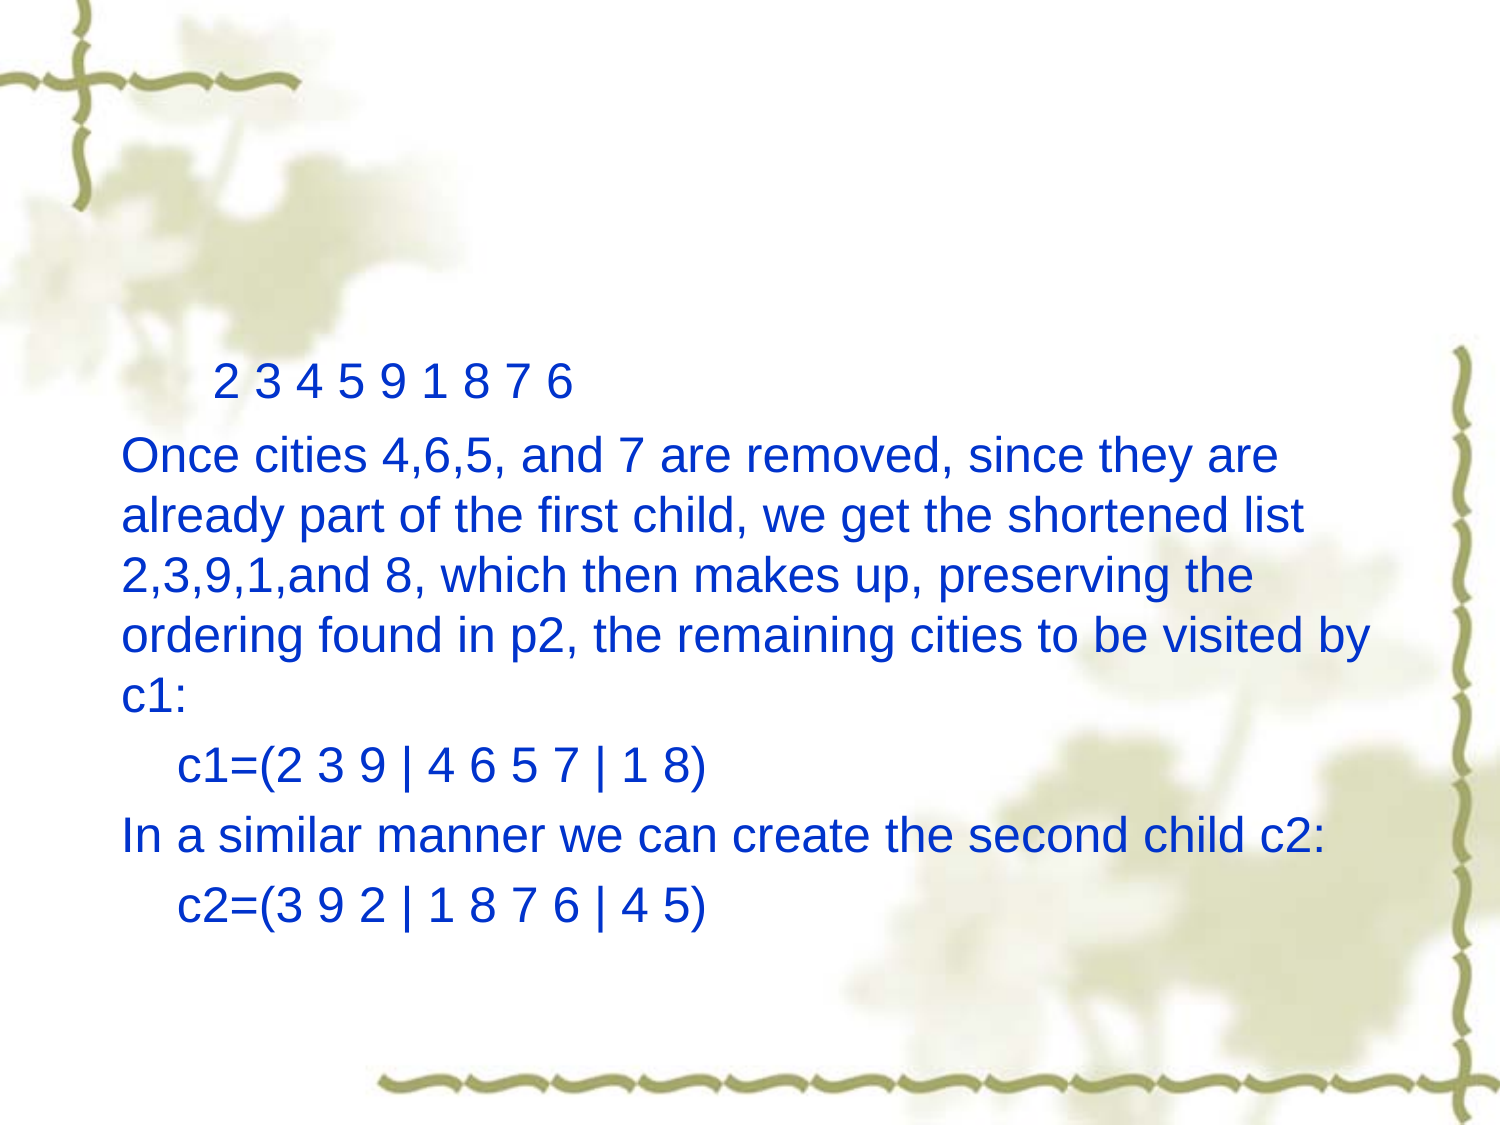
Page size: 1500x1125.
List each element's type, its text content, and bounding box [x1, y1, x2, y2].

picture [0, 0, 1500, 1125]
list 2 3 4 5 9 1 8 7 6 Once cities 4,6,5, and 7 are removed, since they are already part of the first child, we get the shortened list 2,3,9,1,and 8, which then makes up, preserving the ordering found in p2, the remaining cities to be visited by c1: c1=(2 3 9 | 4 6 5 7 | 1 8) In a similar manner we can create the second child c2: c2=(3 9 2 | 1 8 7 6 | 4 5) [49, 324, 1452, 963]
